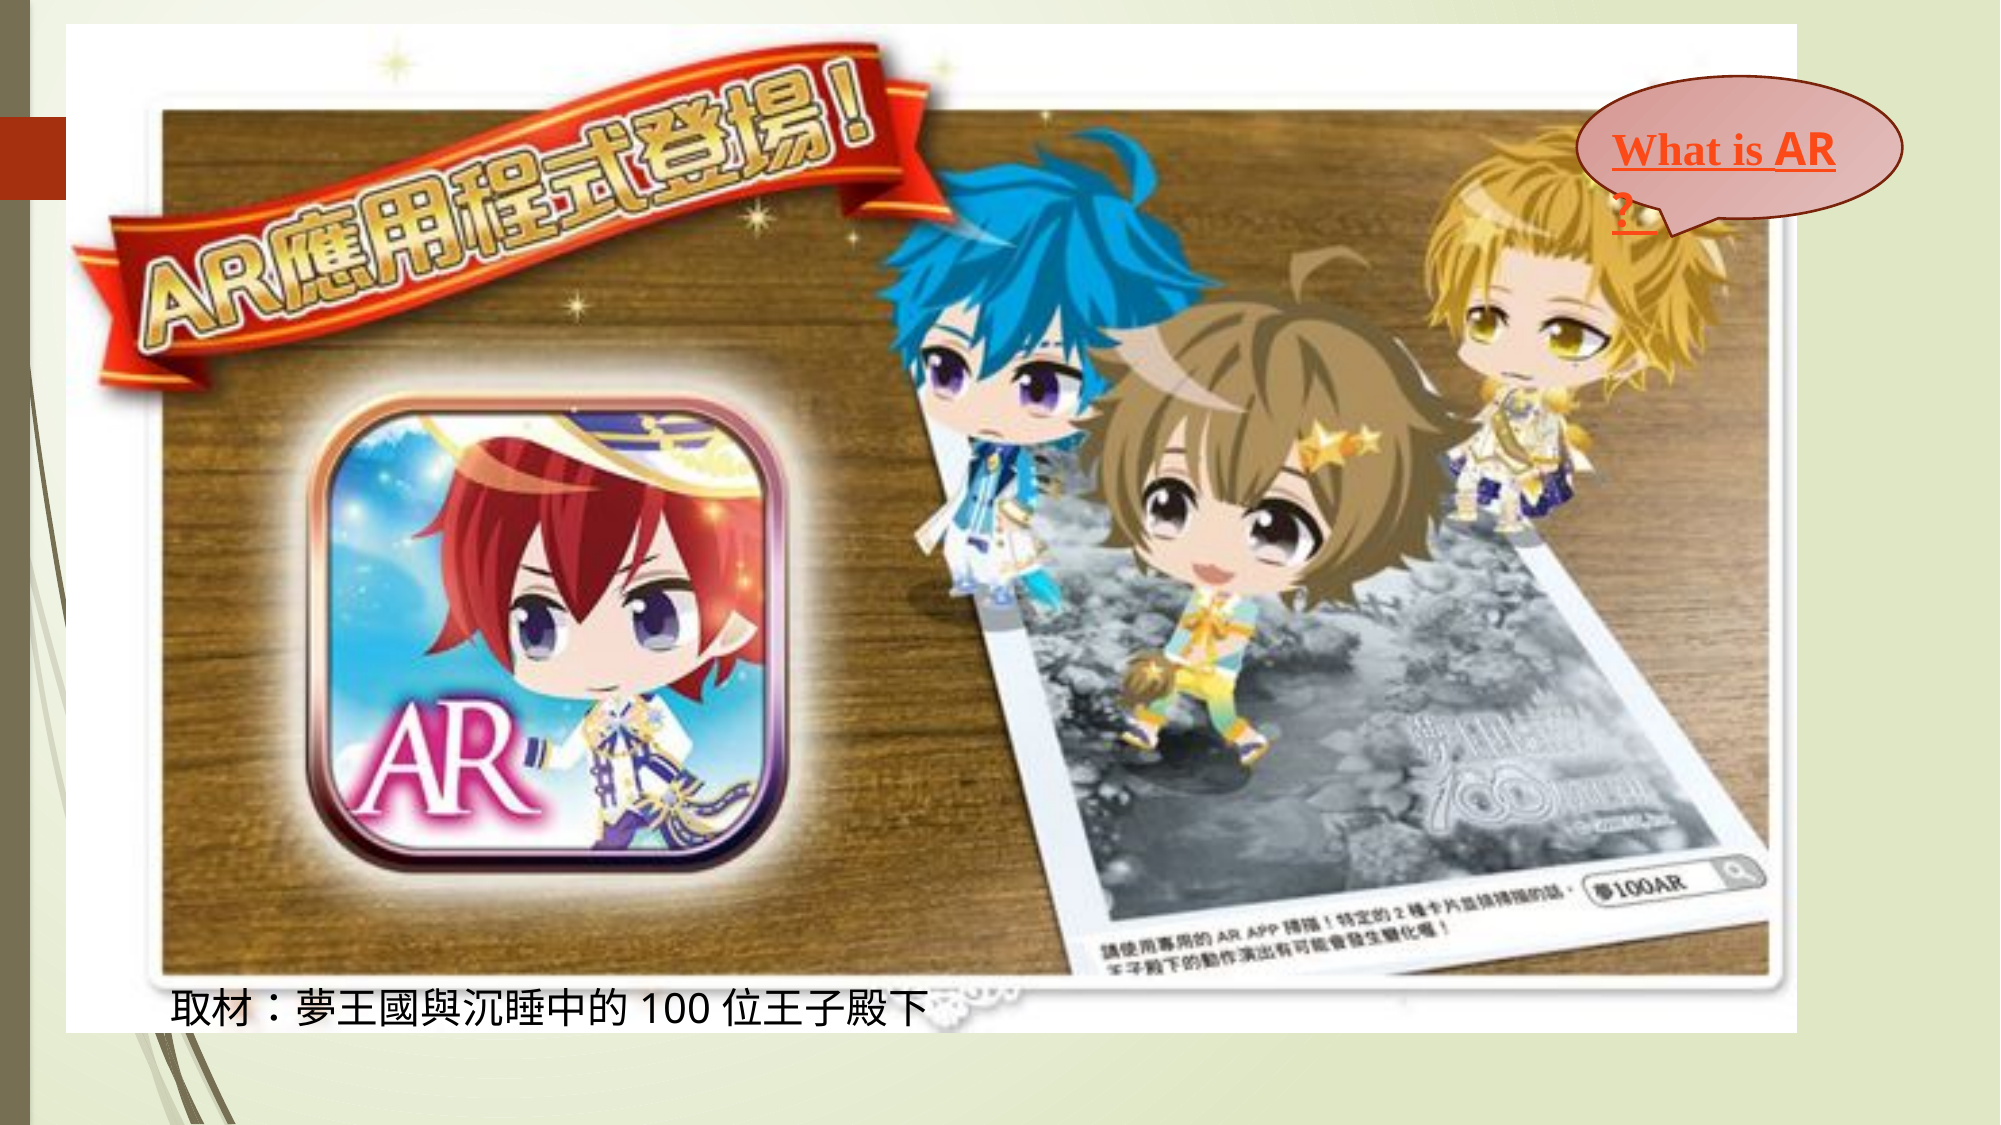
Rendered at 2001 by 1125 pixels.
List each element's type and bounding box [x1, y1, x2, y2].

text_box [1576, 75, 1903, 220]
text_box [66, 24, 1797, 1092]
